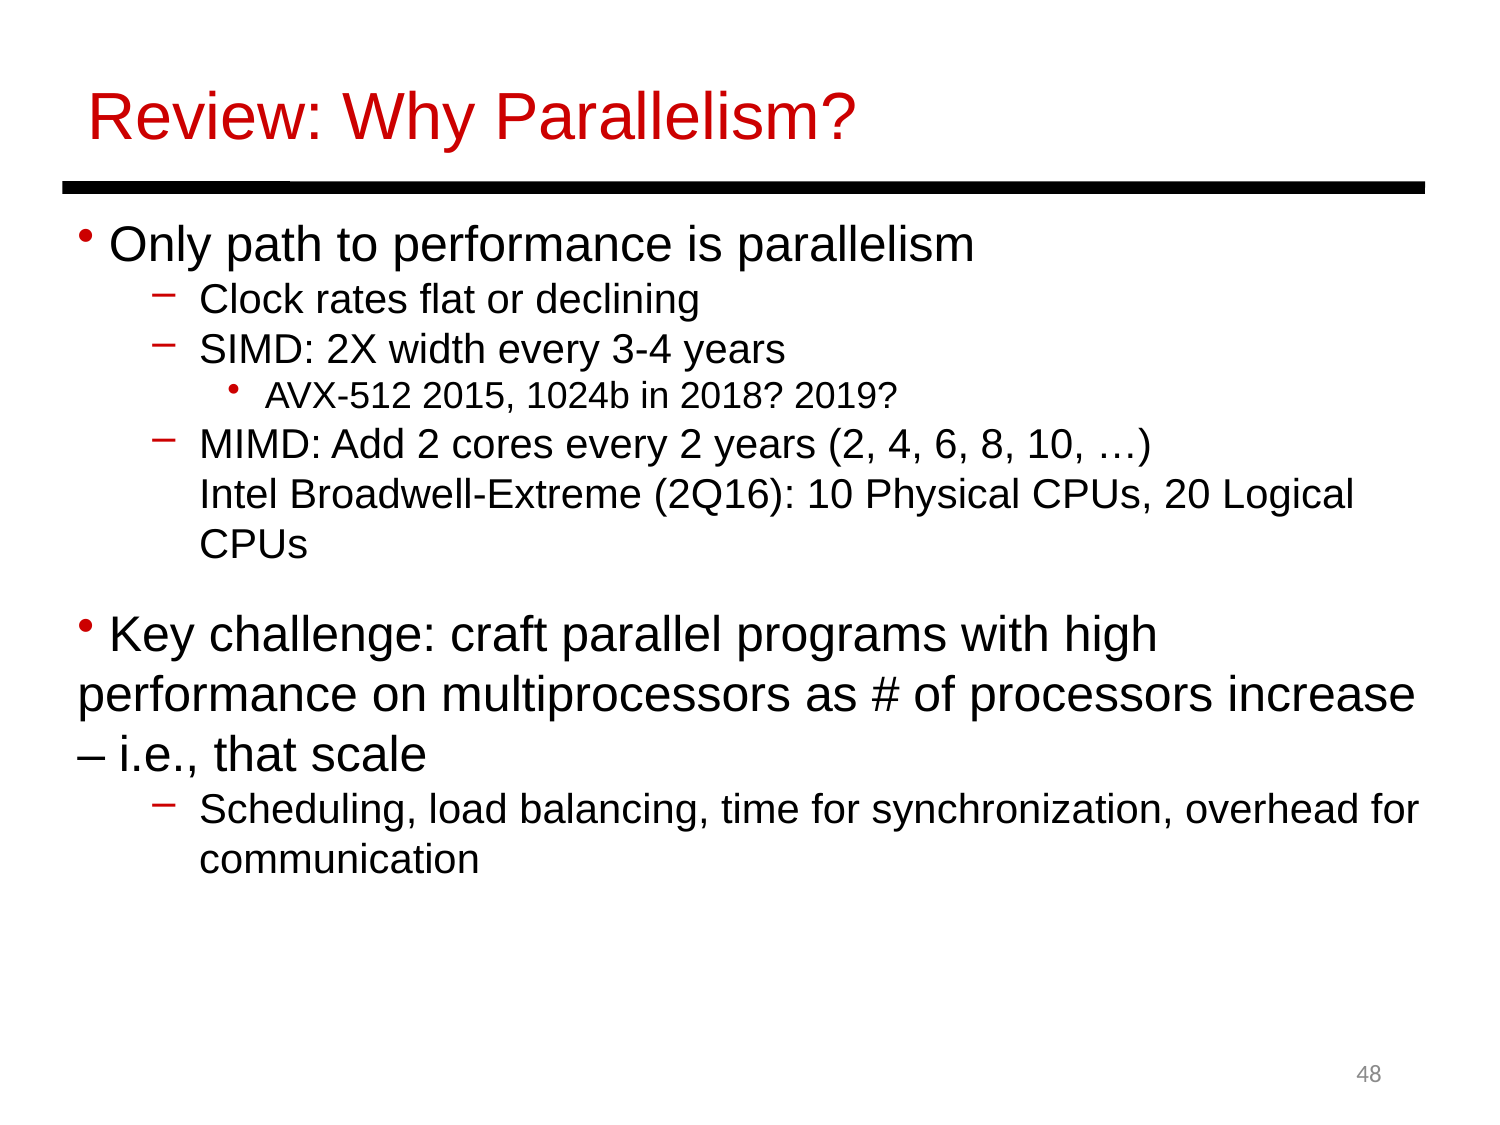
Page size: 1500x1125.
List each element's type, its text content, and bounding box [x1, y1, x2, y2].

slide_number 48 [1059, 1042, 1397, 1103]
text_box Only path to performance is parallelism Clock rates flat or declining SIMD: 2X width every 3-4 years AVX-512 2015, 1024b in 2018? 2019? MIMD: Add 2 cores every 2 years (2, 4, 6, 8, 10, …) Intel Broadwell-Extreme (2Q16): 10 Physical CPUs, 20 Logical CPUs Key challenge: craft parallel programs with high performance on multiprocessors as # of processors increase – i.e., that scale Scheduling, load balancing, time for synchronization, overhead for communication [62, 203, 1455, 974]
text_box Review: Why Parallelism? [72, 65, 1228, 160]
